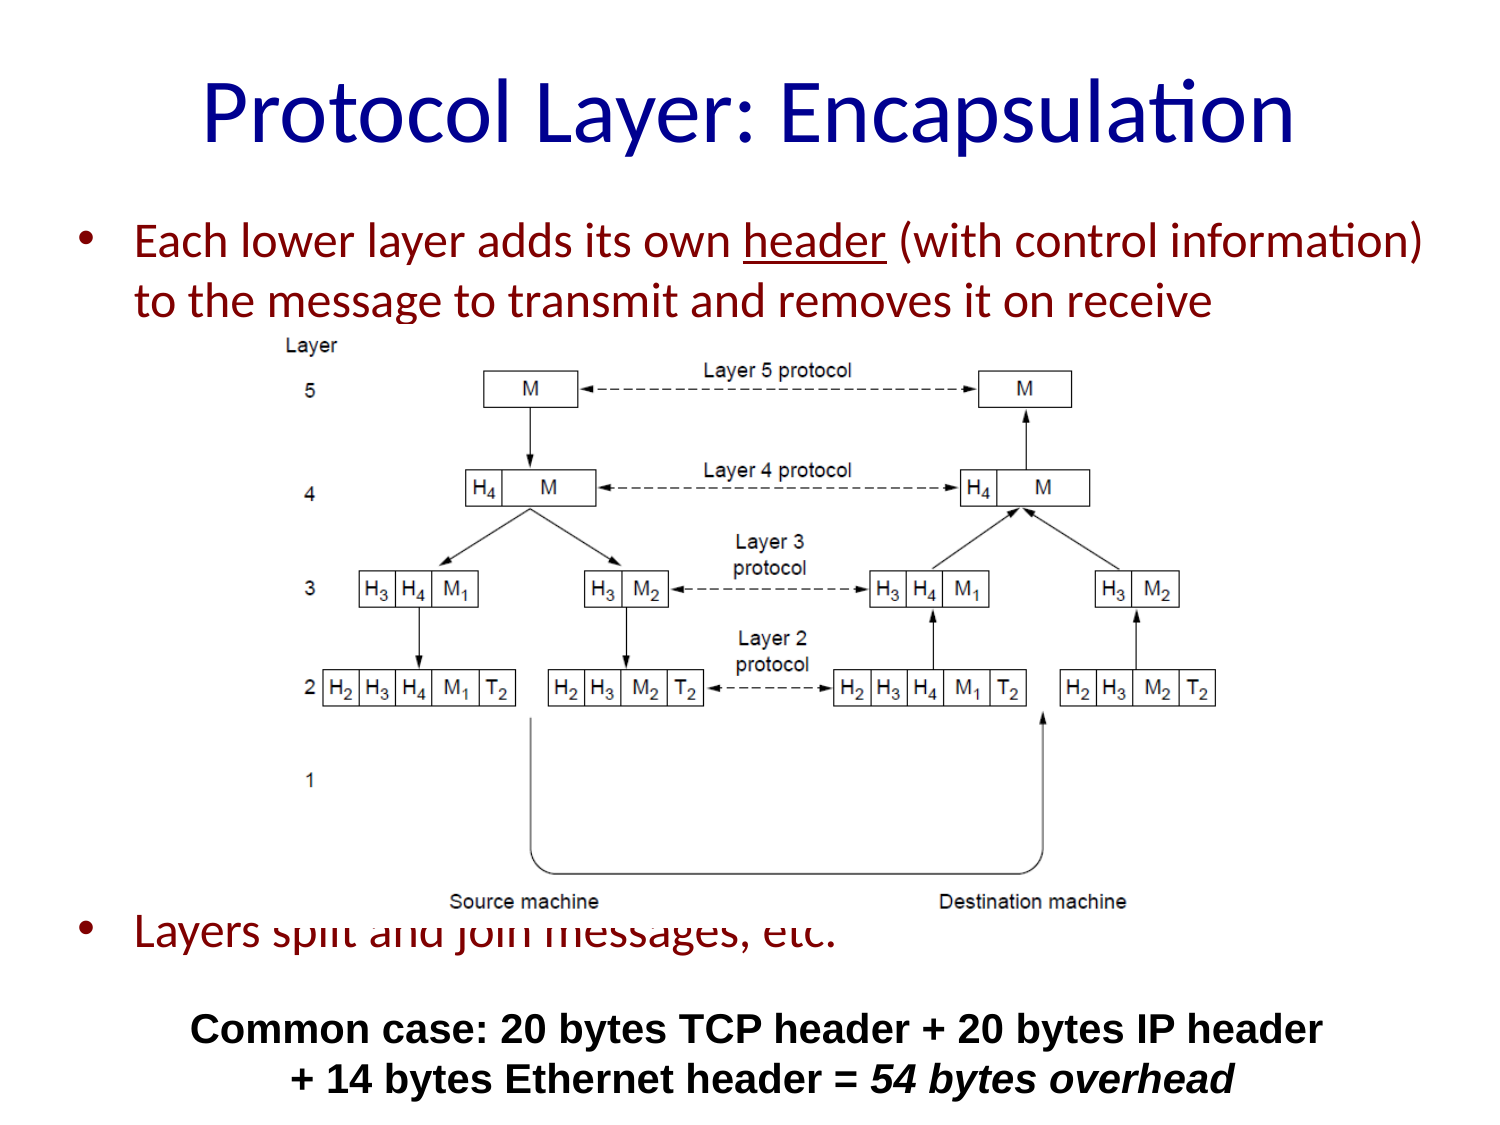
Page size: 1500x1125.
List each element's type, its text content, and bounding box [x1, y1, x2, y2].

picture [266, 324, 1233, 928]
text_box Common case: 20 bytes TCP header + 20 bytes IP header + 14 bytes Ethernet header = 54 bytes overhead [72, 994, 1453, 1110]
title Protocol Layer: Encapsulation [75, 12, 1425, 200]
list Each lower layer adds its own header (with control information) to the message to transmit and removes it on receive Layers split and join messages, etc. [62, 200, 1463, 1005]
